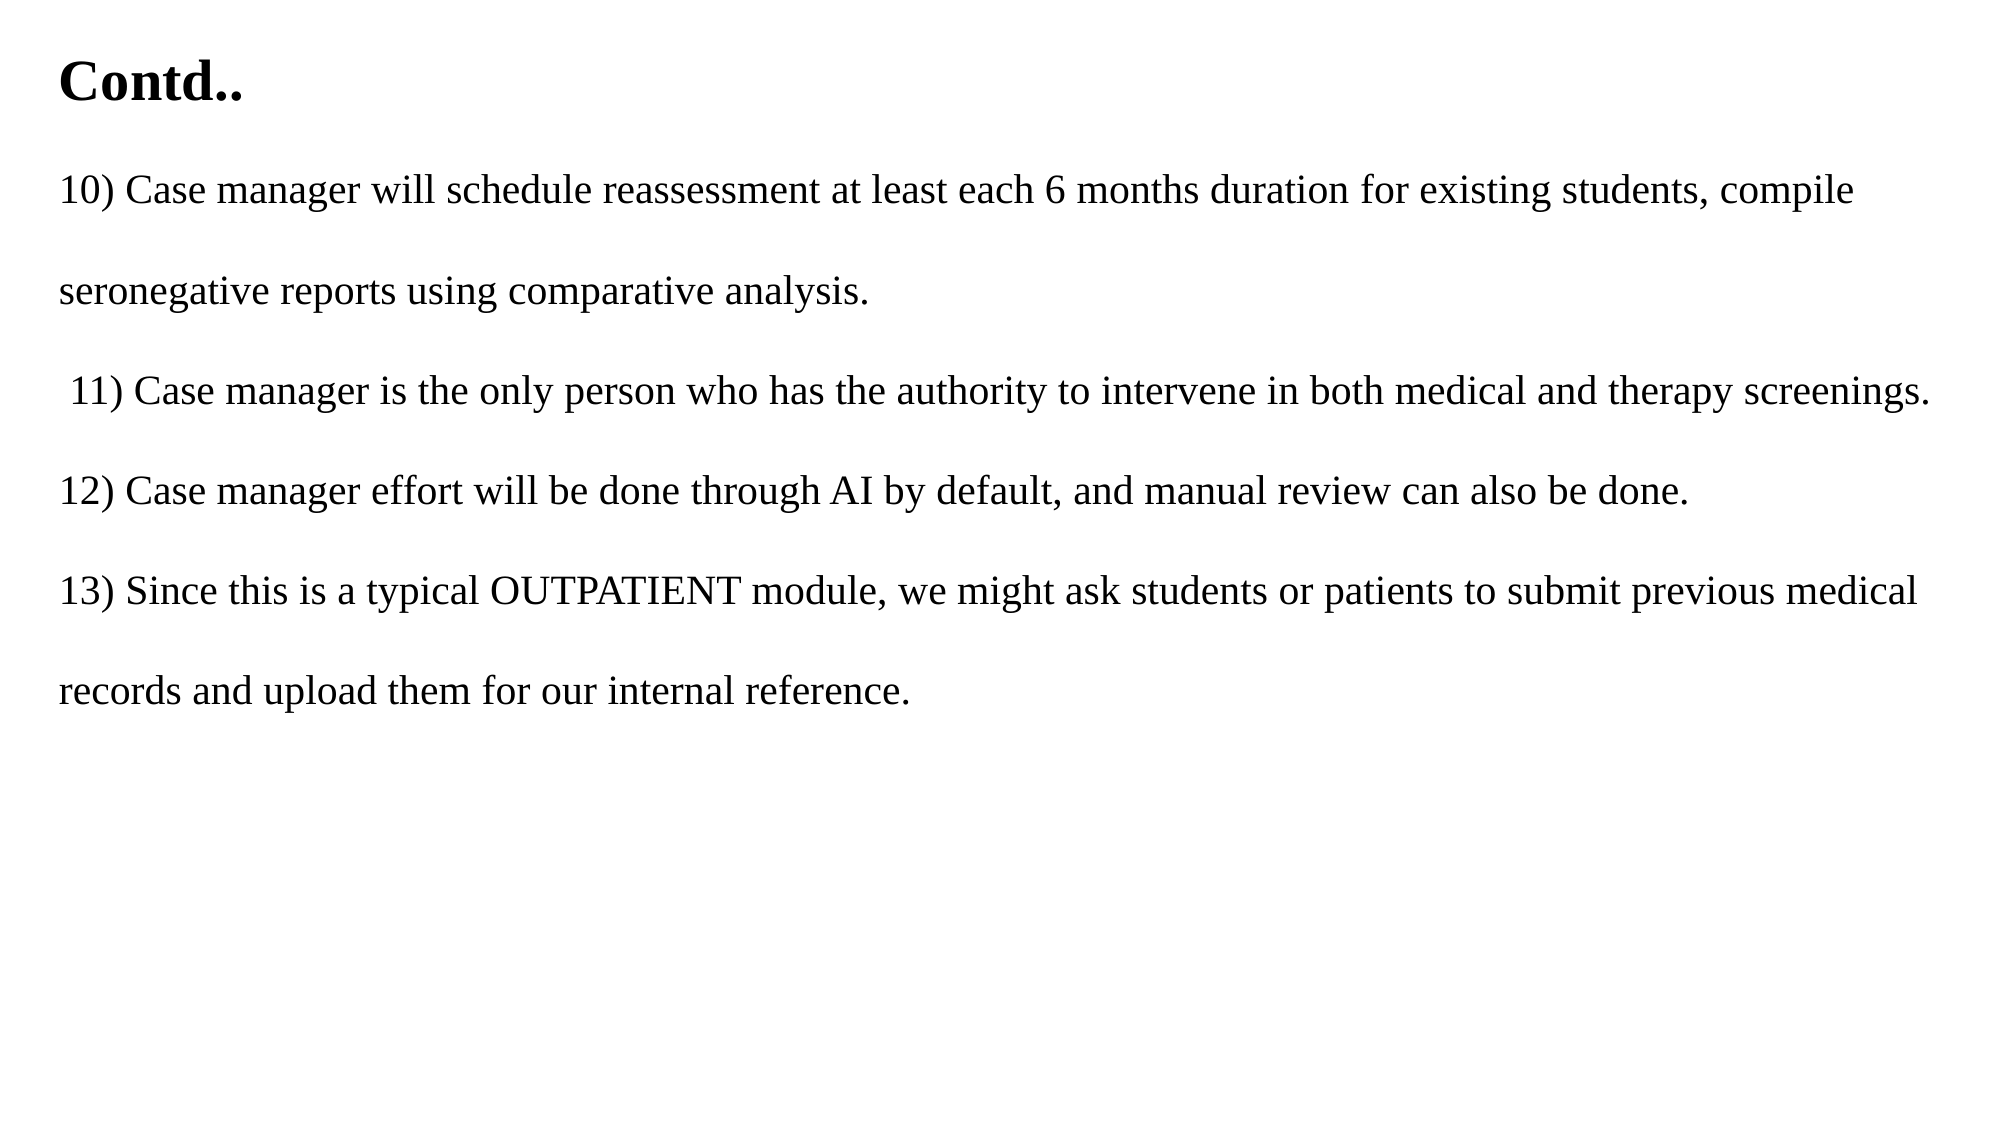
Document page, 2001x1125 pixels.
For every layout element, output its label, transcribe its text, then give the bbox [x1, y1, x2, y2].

text_box Contd.. 10) Case manager will schedule reassessment at least each 6 months duration for existing students, compile seronegative reports using comparative analysis. 11) Case manager is the only person who has the authority to intervene in both medical and therapy screenings. 12) Case manager effort will be done through AI by default, and manual review can also be done. 13) Since this is a typical OUTPATIENT module, we might ask students or patients to submit previous medical records and upload them for our internal reference. [44, 0, 2000, 720]
